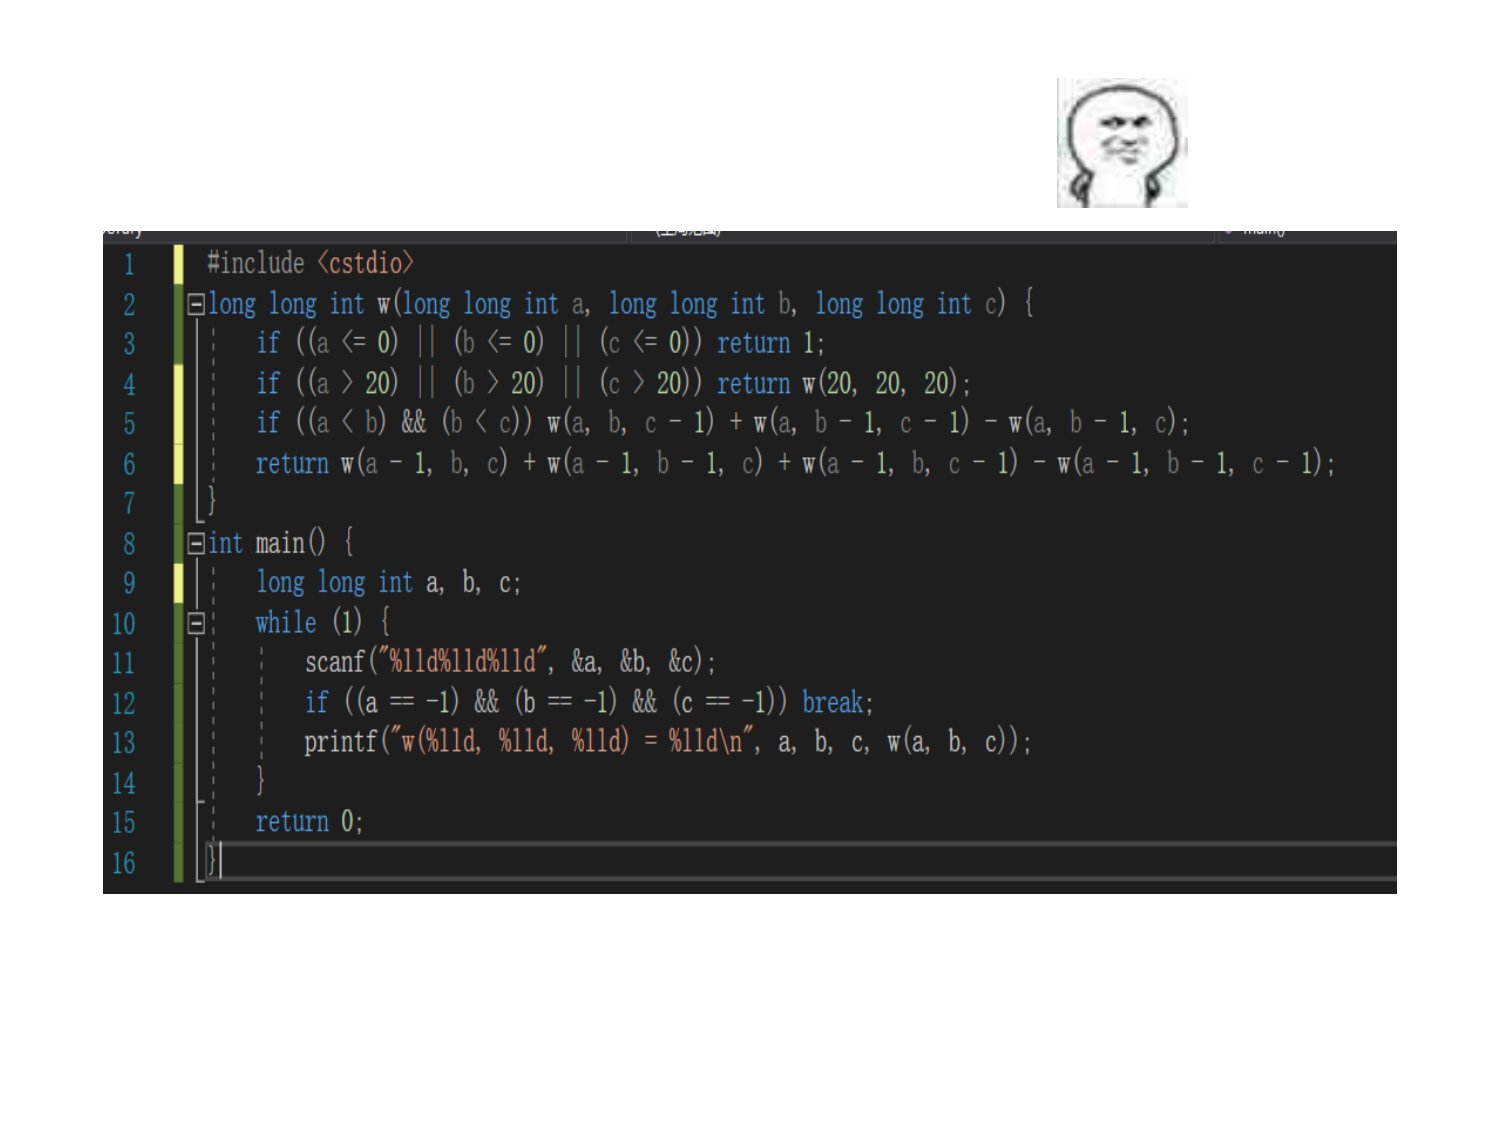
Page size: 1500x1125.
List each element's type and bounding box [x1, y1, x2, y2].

picture [103, 230, 1397, 894]
picture [1056, 77, 1188, 209]
